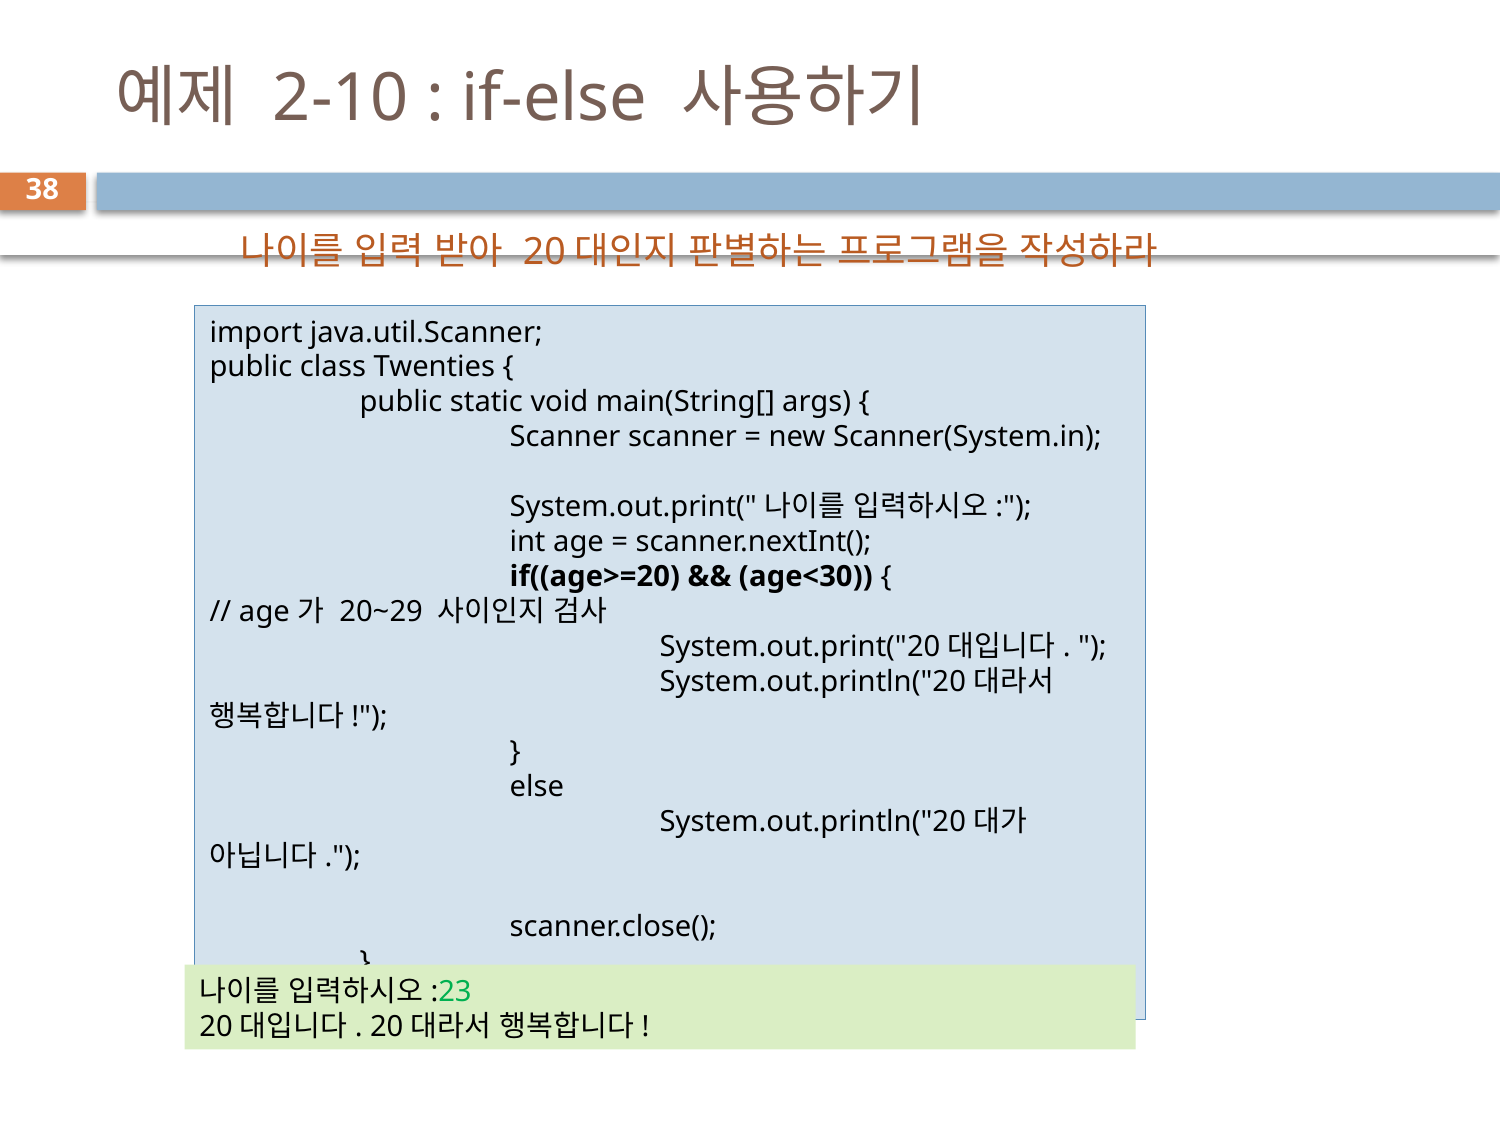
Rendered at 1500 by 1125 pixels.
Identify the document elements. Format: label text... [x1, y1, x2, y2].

text_box import java.util.Scanner; public class Twenties { public static void main(String[] args) { Scanner scanner = new Scanner(System.in); System.out.print("나이를 입력하시오:"); int age = scanner.nextInt(); if((age>=20) && (age<30)) { // age가 20~29 사이인지 검사 System.out.print("20대입니다. "); System.out.println("20대라서 행복합니다!"); } else System.out.println("20대가 아닙니다."); scanner.close(); } } [194, 305, 1146, 1020]
text_box 나이를 입력하시오:23 20대입니다. 20대라서 행복합니다! [184, 964, 1136, 1050]
slide_number 38 [0, 170, 87, 211]
text_box 나이를 입력 받아 20대인지 판별하는 프로그램을 작성하라 [226, 219, 1174, 280]
title 예제 2-10 : if-else 사용하기 [100, 75, 1438, 149]
text_box [0, 0, 1500, 75]
